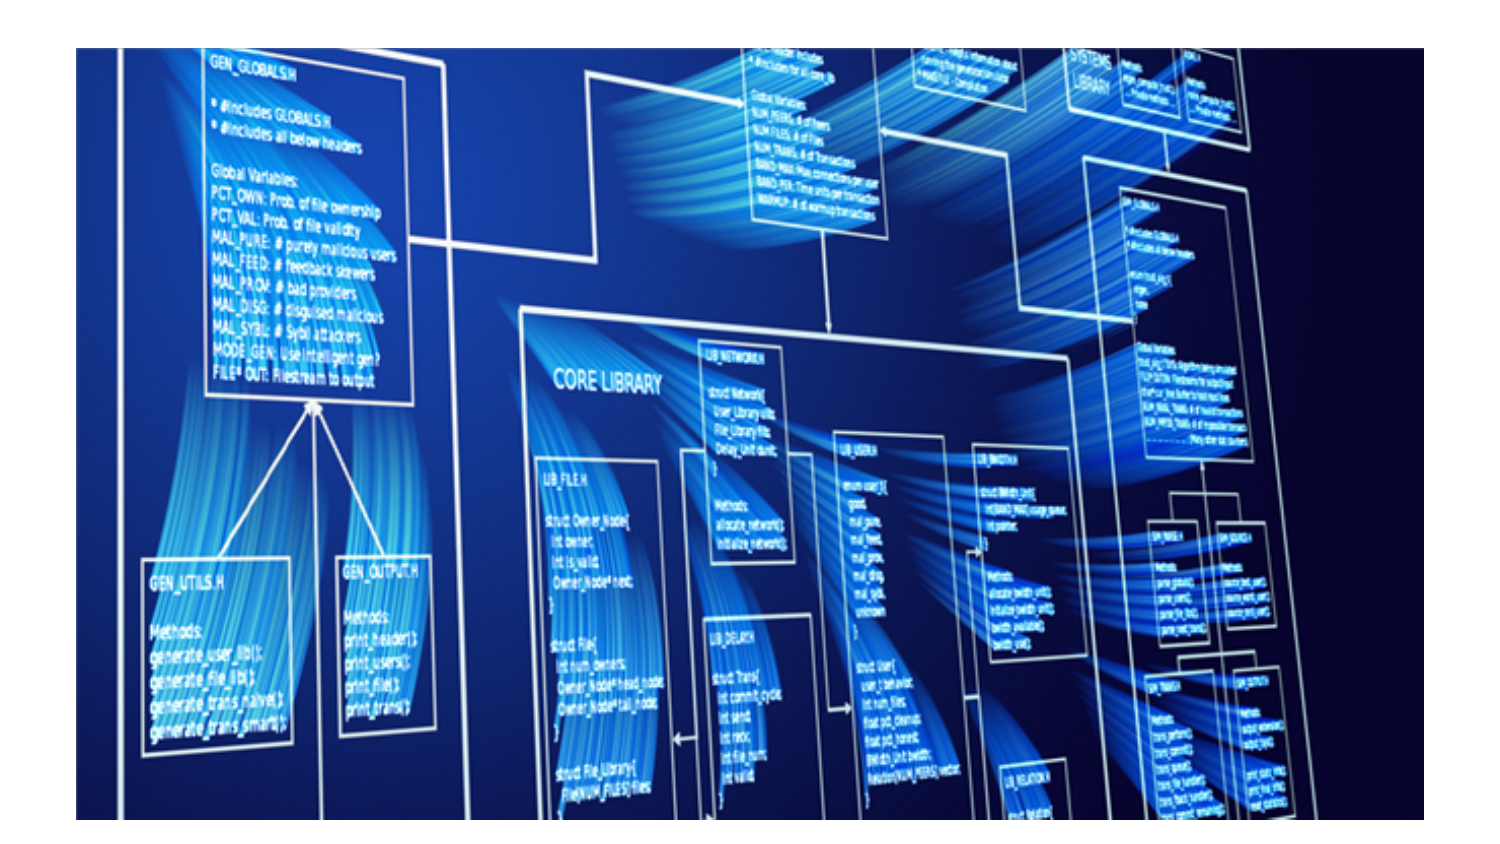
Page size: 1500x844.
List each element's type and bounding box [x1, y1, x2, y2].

picture [75, 47, 1424, 820]
